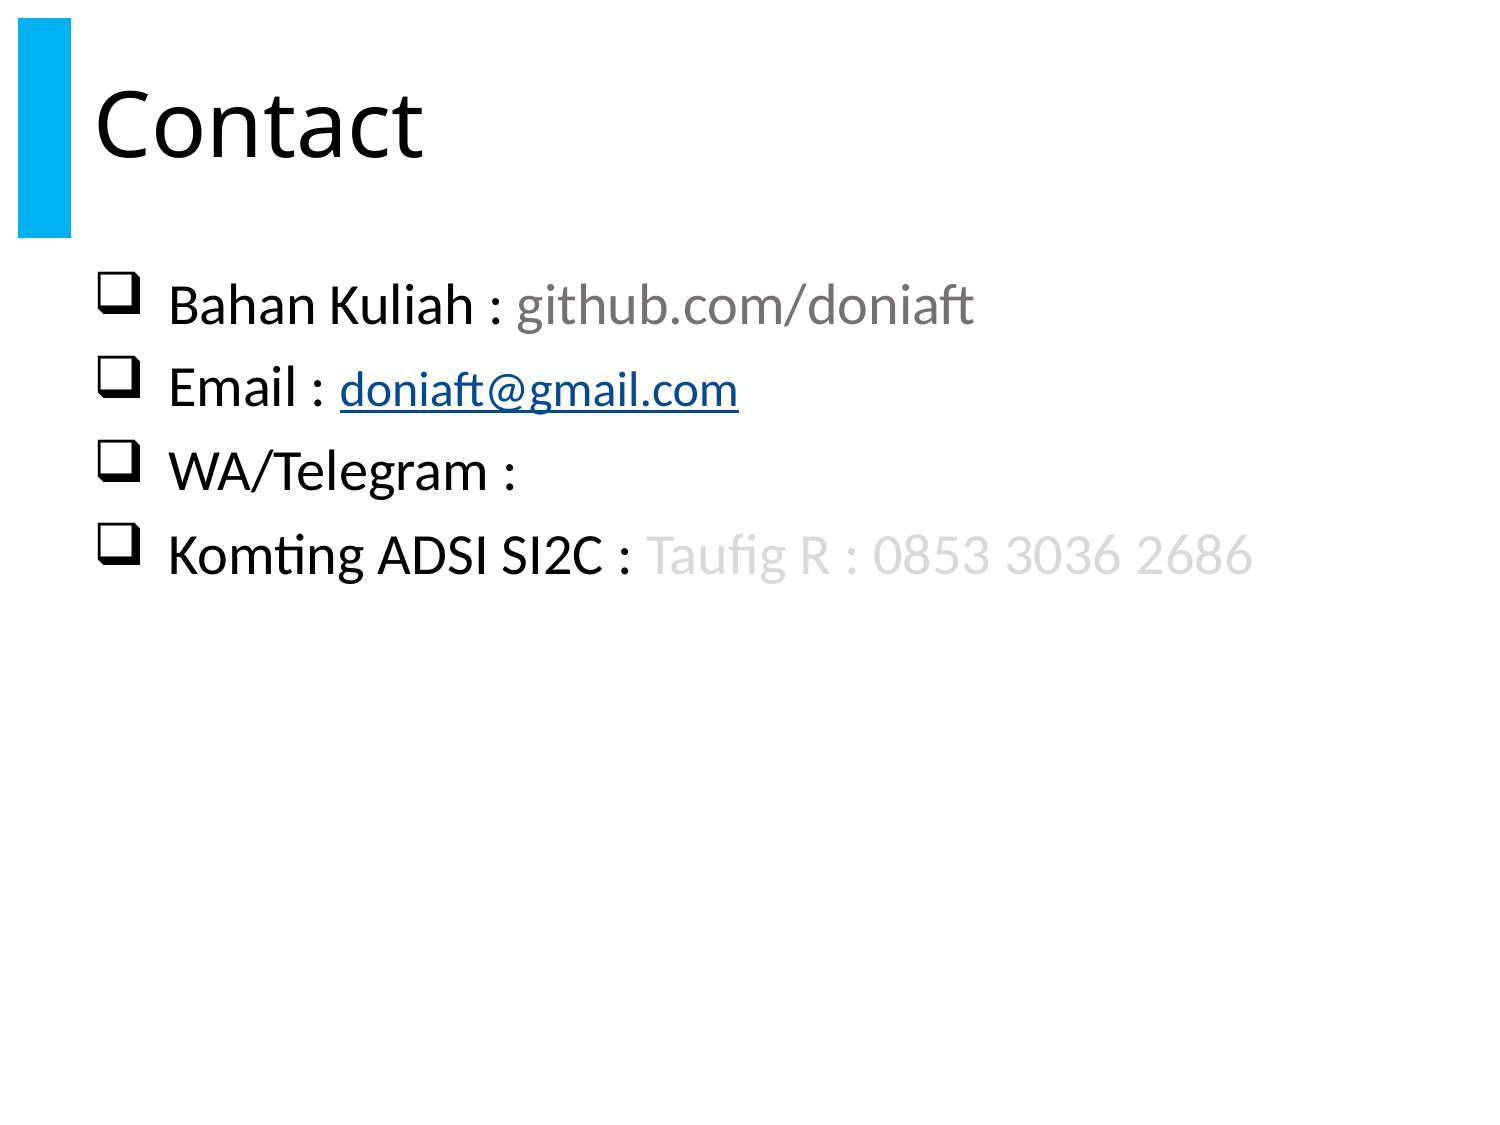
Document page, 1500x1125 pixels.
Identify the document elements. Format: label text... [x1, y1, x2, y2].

list Bahan Kuliah : github.com/doniaft Email : doniaft@gmail.com WA/Telegram : Komting ADSI SI2C : Taufig R : 0853 3036 2686 [78, 272, 1443, 1070]
title Contact [78, 19, 1443, 237]
